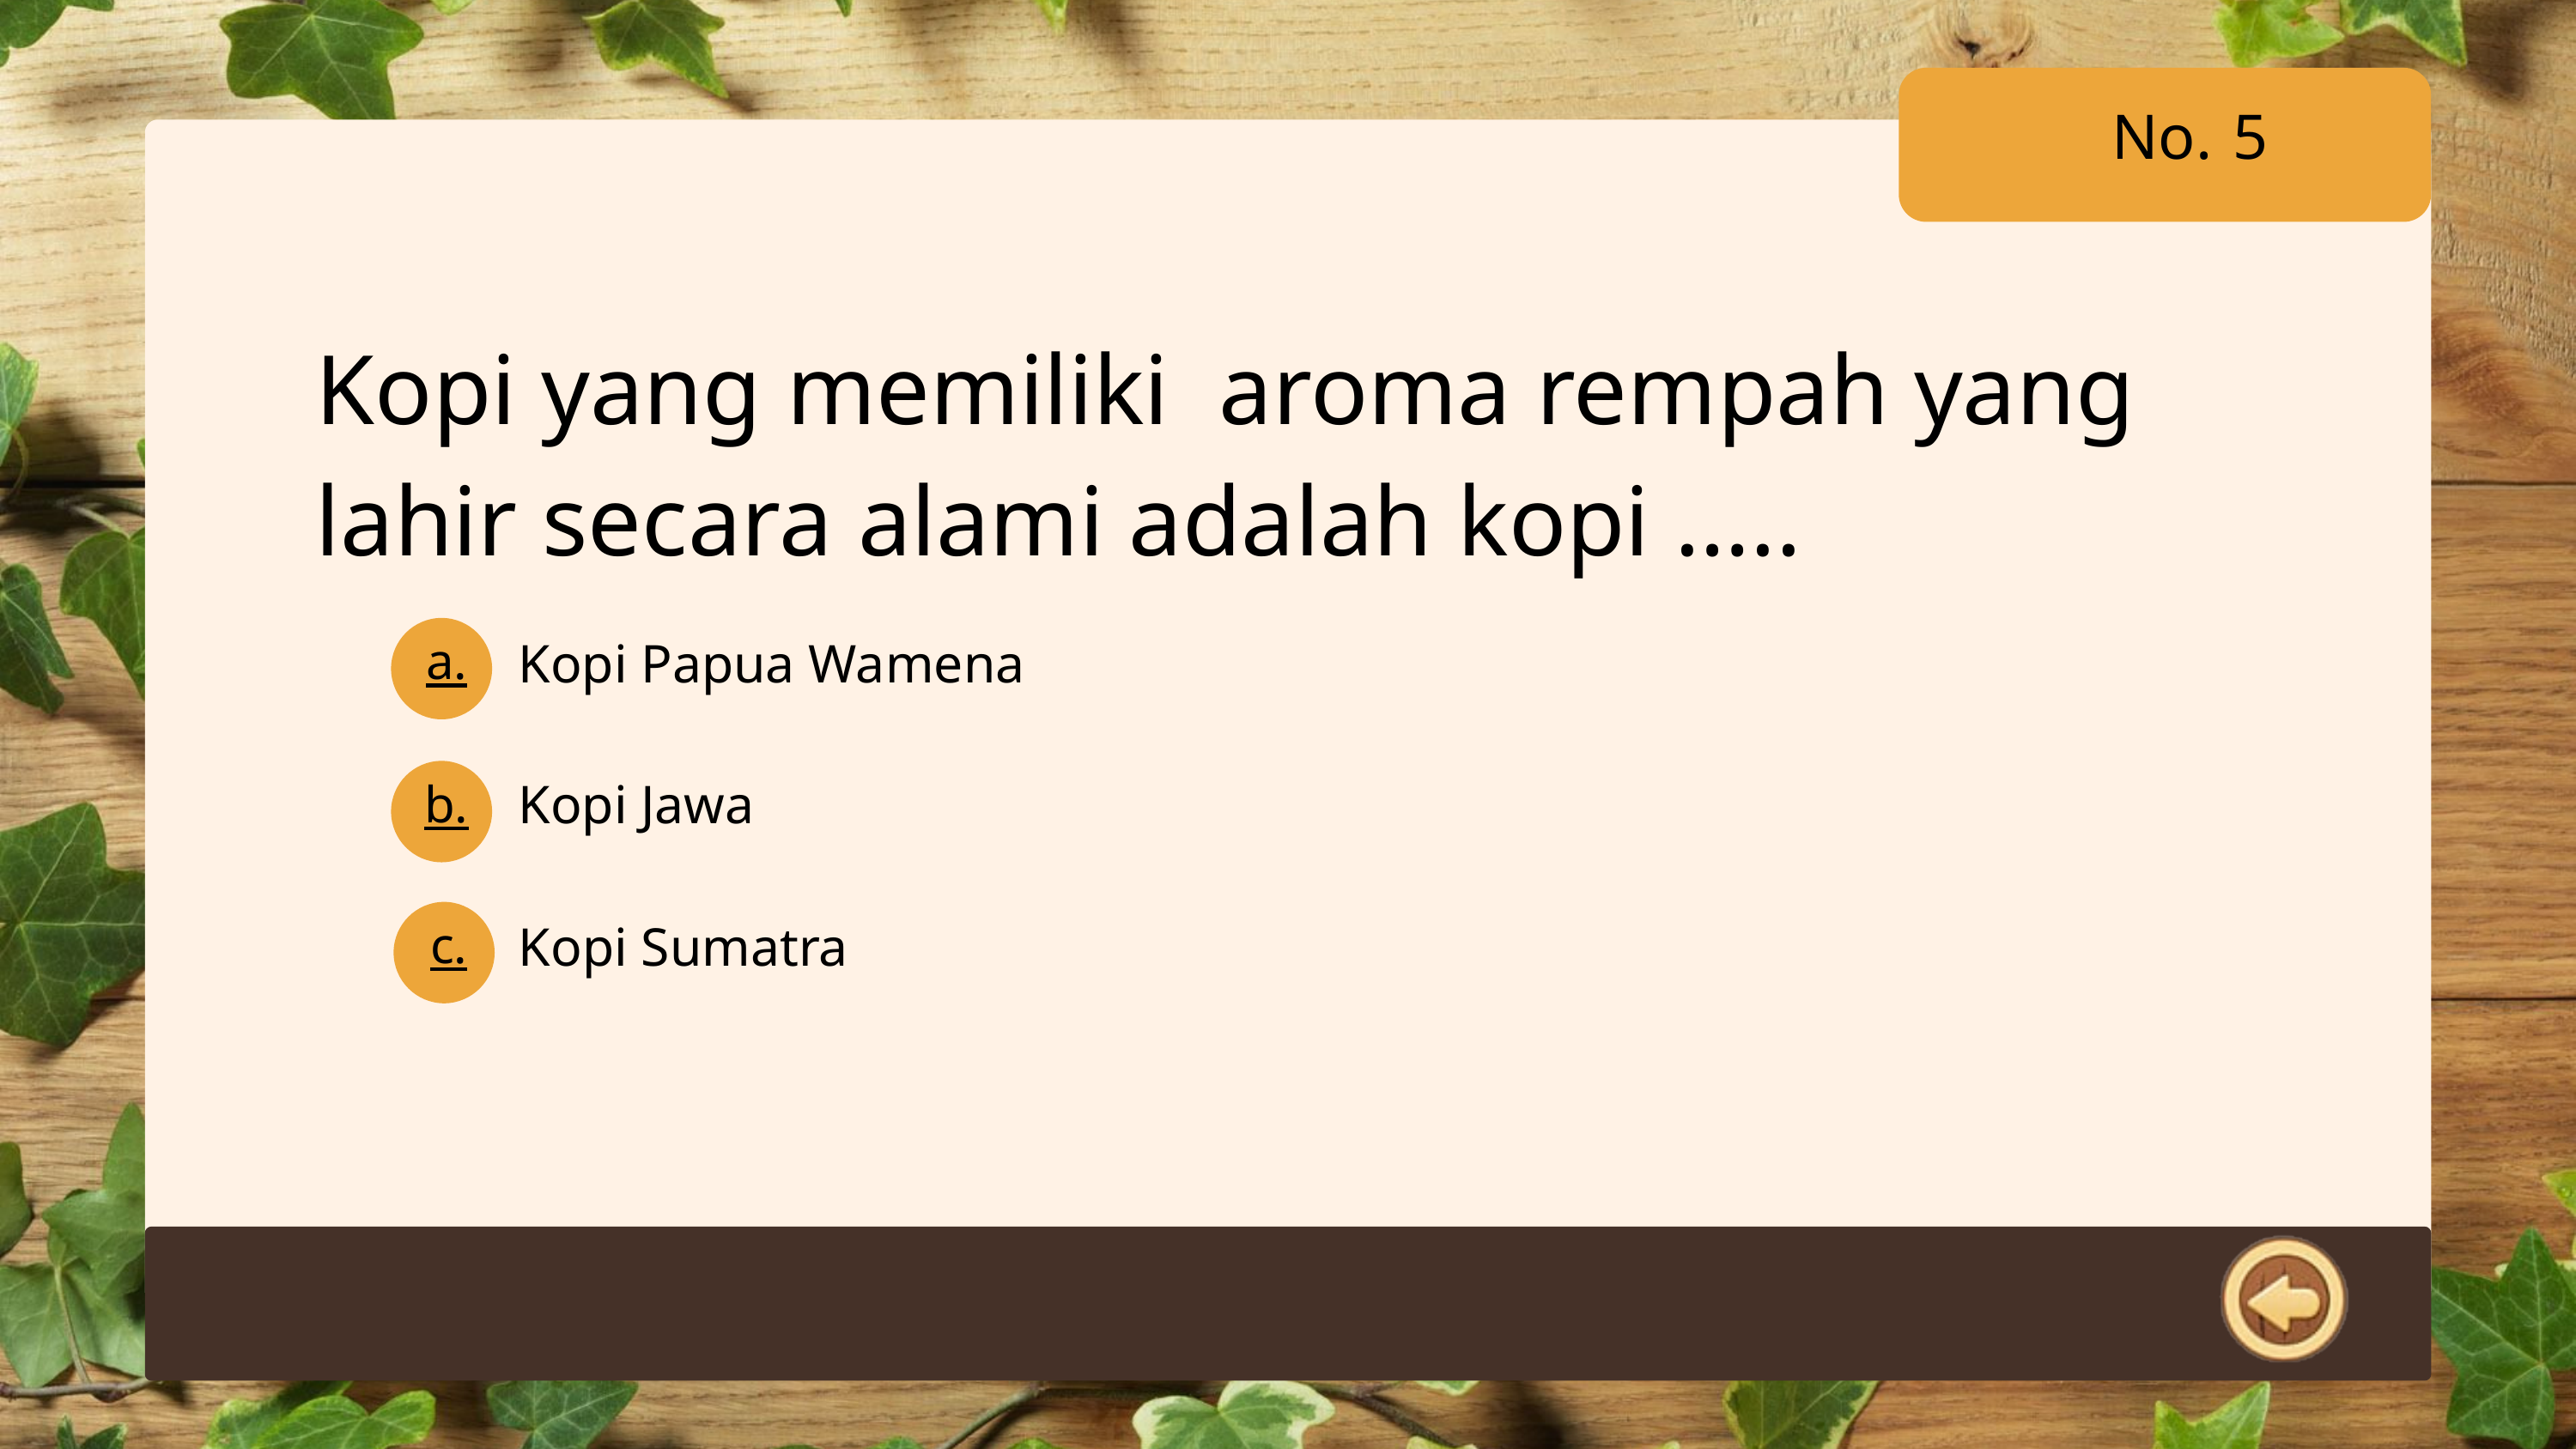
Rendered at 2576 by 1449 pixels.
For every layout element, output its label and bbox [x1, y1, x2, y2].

text_box [1899, 67, 2432, 222]
text_box [392, 901, 501, 1004]
text_box [144, 1226, 2432, 1381]
text_box [144, 118, 2432, 1226]
text_box [390, 617, 498, 720]
picture [0, 0, 2576, 1449]
text_box [390, 761, 498, 863]
